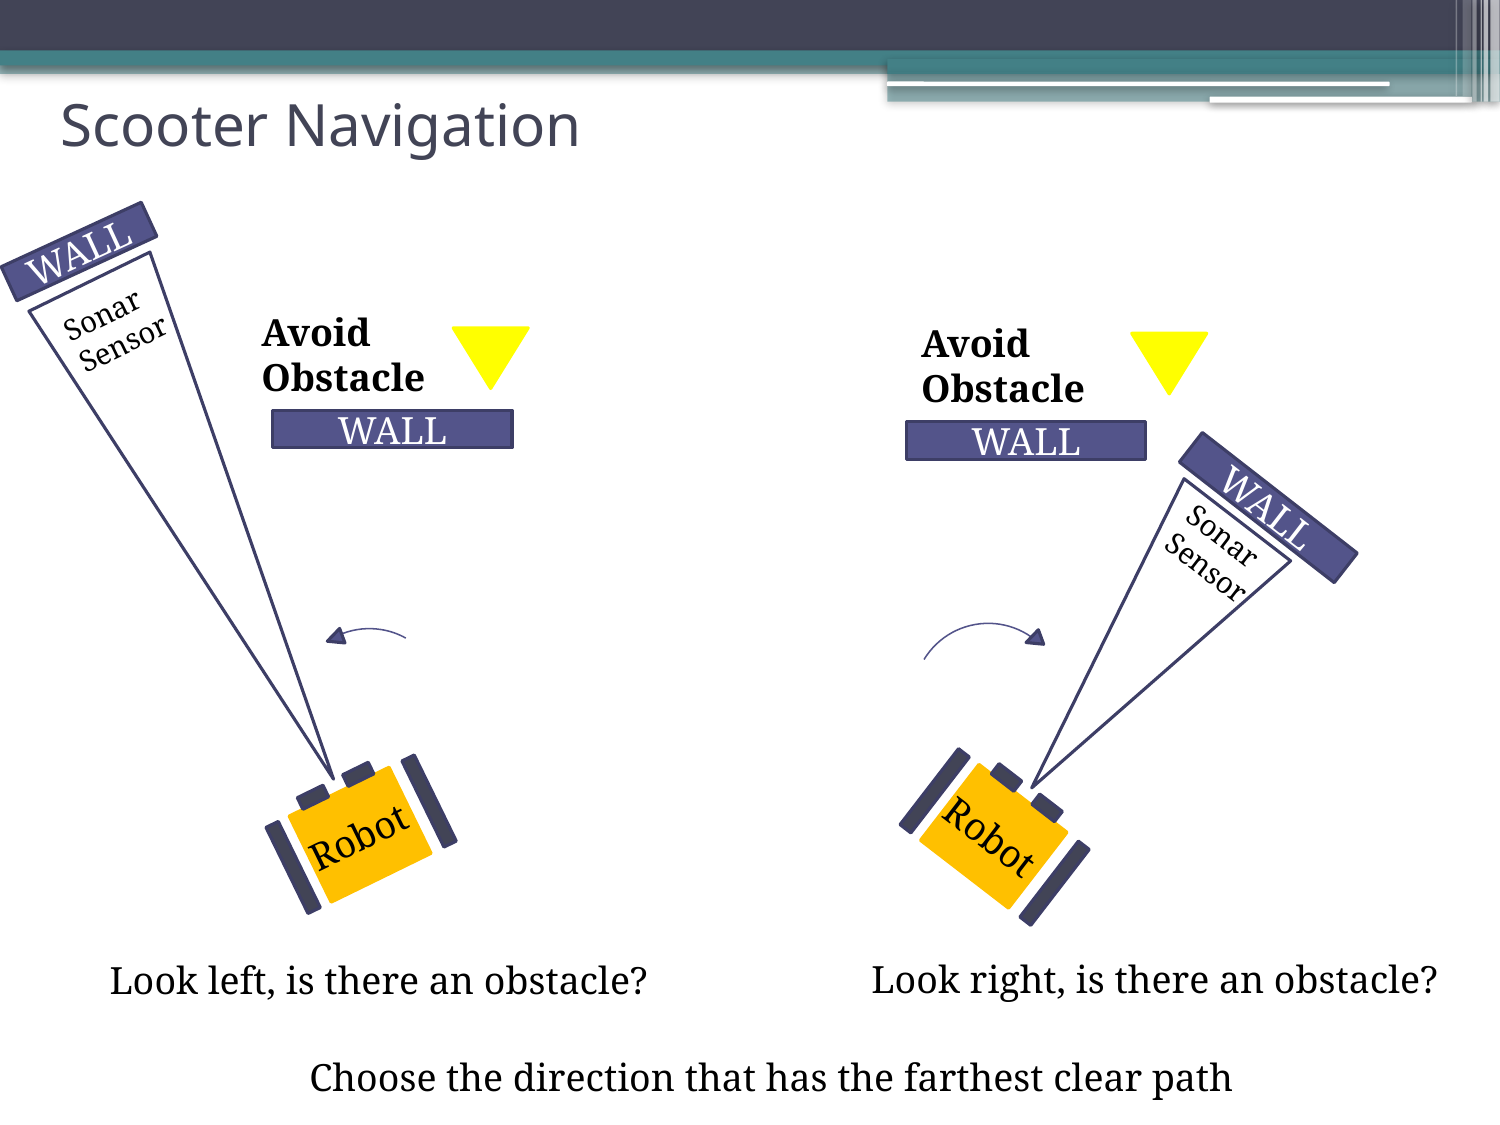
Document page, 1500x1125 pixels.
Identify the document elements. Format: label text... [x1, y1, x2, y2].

text_box Sonar Sensor [40, 261, 190, 393]
text_box [1158, 477, 1193, 527]
text_box WALL [1178, 431, 1359, 584]
text_box Avoid Obstacle [906, 312, 1118, 418]
text_box Look left, is there an obstacle? [84, 949, 663, 1010]
text_box Look right, is there an obstacle? [847, 949, 1454, 1009]
text_box [287, 765, 399, 833]
text_box [325, 626, 347, 645]
text_box [989, 762, 1023, 793]
text_box Avoid Obstacle [246, 302, 458, 407]
text_box [264, 820, 322, 915]
text_box [451, 326, 530, 391]
text_box WALL [905, 420, 1147, 461]
text_box Robot [920, 771, 1063, 901]
title Scooter Navigation [45, 79, 750, 167]
text_box [1018, 839, 1091, 927]
text_box [79, 342, 336, 781]
text_box [1024, 628, 1046, 646]
text_box Robot [285, 779, 432, 893]
text_box WALL [271, 409, 514, 449]
text_box [966, 763, 1069, 848]
text_box [341, 760, 376, 788]
text_box Sonar Sensor [1142, 481, 1293, 625]
text_box [1030, 792, 1064, 823]
text_box WALL [0, 200, 159, 303]
text_box [322, 837, 433, 904]
text_box [923, 622, 1032, 699]
text_box [1030, 552, 1230, 790]
text_box [898, 747, 971, 835]
text_box [1130, 331, 1209, 396]
text_box [919, 826, 1020, 910]
text_box [295, 783, 330, 811]
text_box Choose the direction that has the farthest clear path [294, 1046, 1249, 1107]
text_box [400, 753, 458, 849]
text_box [343, 627, 407, 704]
text_box [27, 250, 160, 379]
